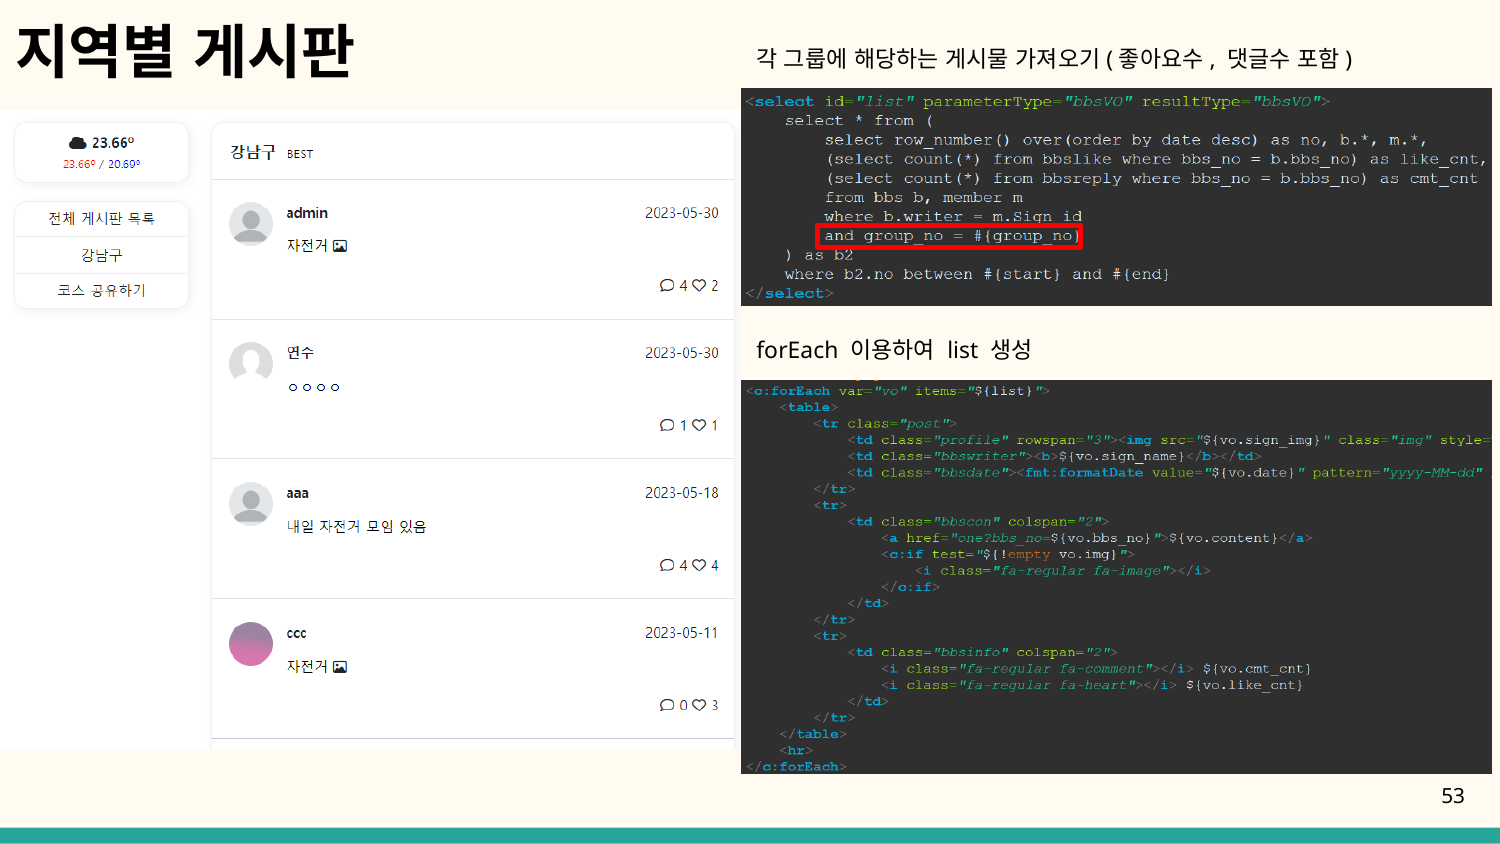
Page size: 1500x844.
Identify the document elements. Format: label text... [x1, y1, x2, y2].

title 지역별 게시판 [0, 0, 1398, 101]
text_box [740, 88, 1493, 307]
picture [0, 110, 1493, 775]
slide_number ‹#› [1389, 782, 1480, 830]
text_box 각 그룹에 해당하는 게시물 가져오기(좋아요수, 댓글수 포함) [741, 30, 1416, 86]
text_box forEach 이용하여 list 생성 [746, 322, 1330, 378]
